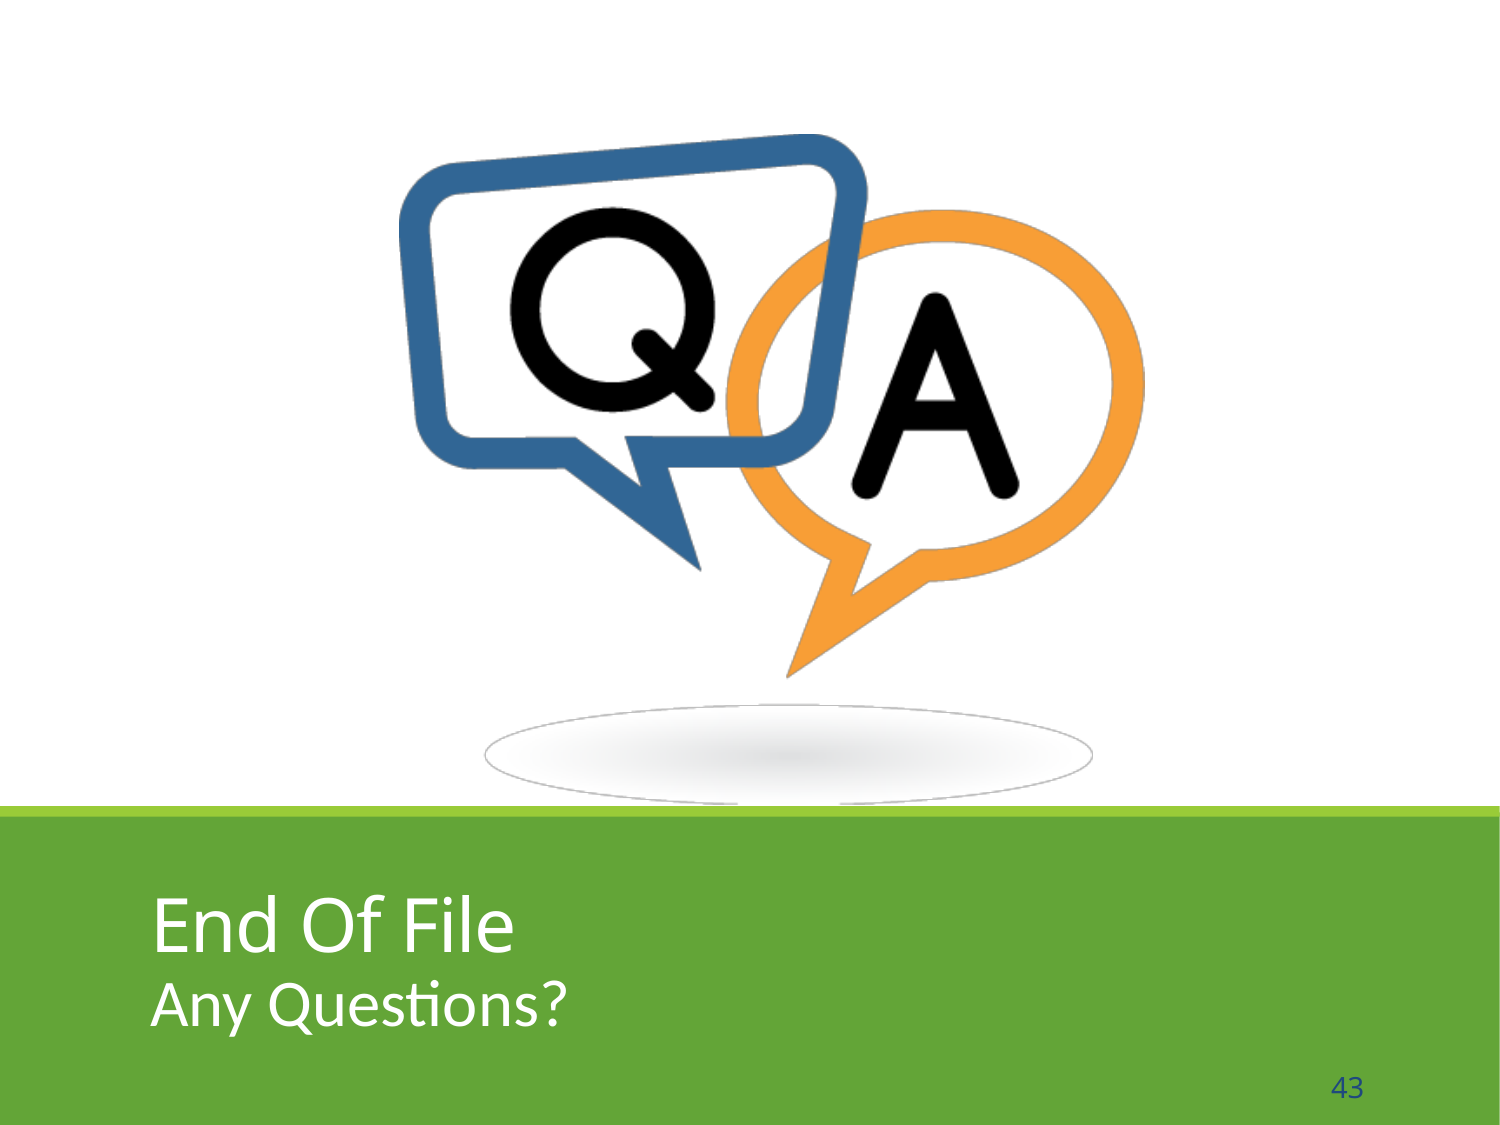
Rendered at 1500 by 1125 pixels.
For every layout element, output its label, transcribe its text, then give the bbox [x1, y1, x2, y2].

slide_number 43 [1218, 1059, 1380, 1120]
picture [399, 133, 1145, 805]
title End Of File [135, 832, 1380, 968]
list Any Questions? [135, 968, 1380, 1067]
